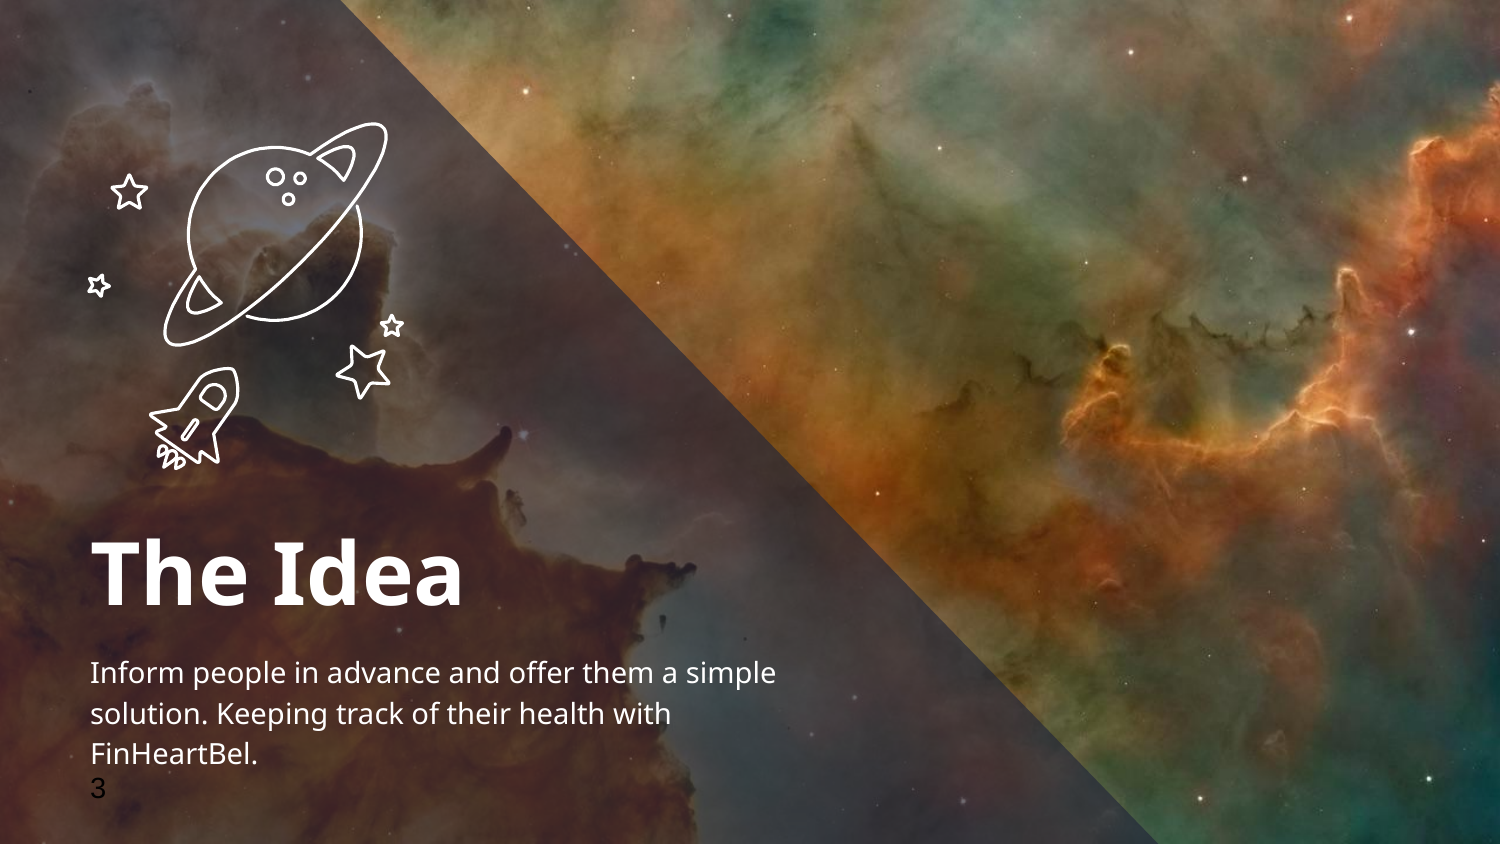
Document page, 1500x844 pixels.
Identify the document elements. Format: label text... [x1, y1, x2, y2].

title The Idea [75, 447, 692, 634]
slide_number 3 [75, 766, 165, 807]
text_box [151, 373, 244, 466]
picture [342, 0, 1500, 844]
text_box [164, 123, 387, 346]
subtitle Inform people in advance and offer them a simple solution. Keeping track of their health with FinHeartBel. [75, 634, 810, 764]
